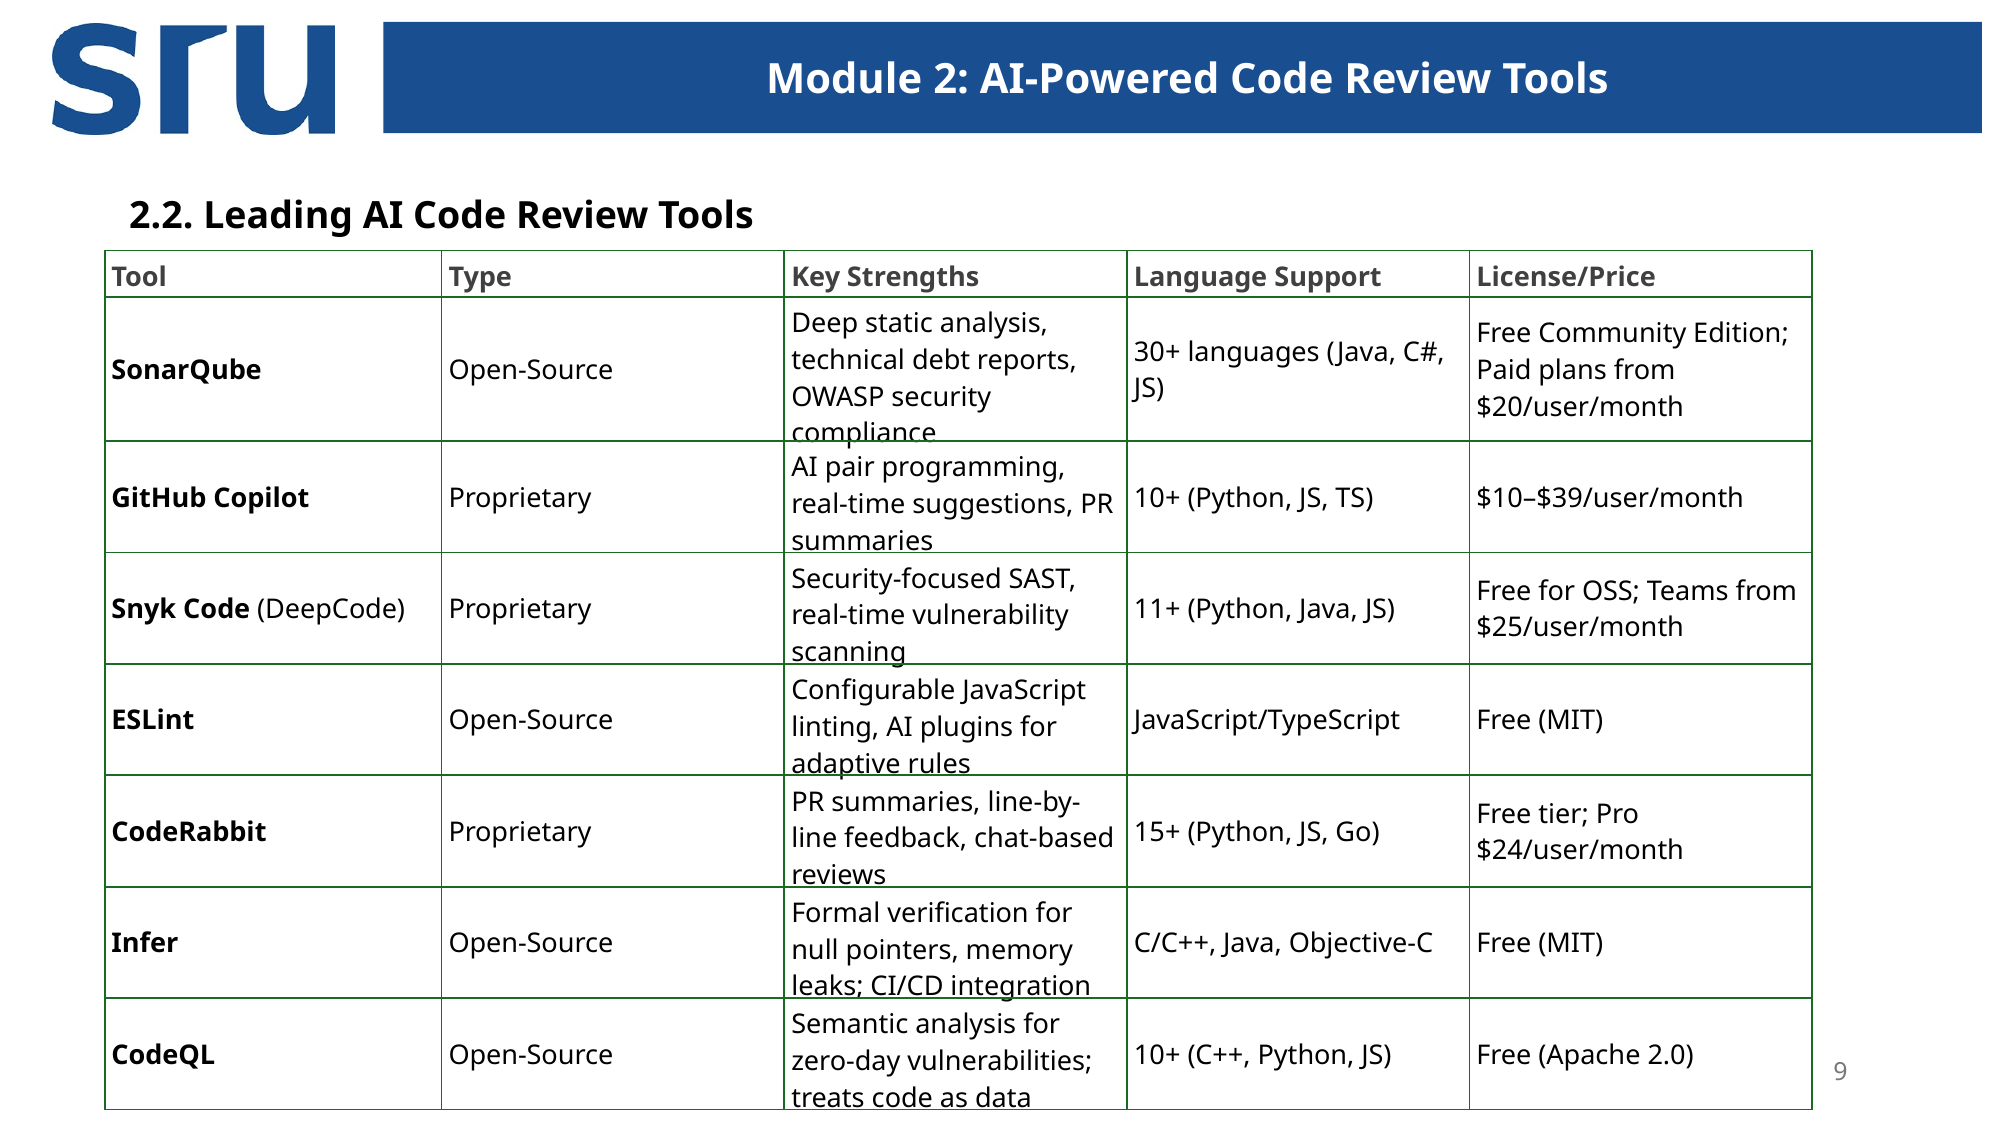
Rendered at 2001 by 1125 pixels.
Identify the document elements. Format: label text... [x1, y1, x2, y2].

table_cell Open-Source [442, 298, 783, 440]
table_cell Infer [106, 888, 441, 997]
table_cell Proprietary [442, 776, 783, 886]
table_cell C/C++, Java, Objective-C [1128, 888, 1469, 997]
table_cell GitHub Copilot [106, 442, 441, 552]
table_cell AI pair programming, real-time suggestions, PR summaries [785, 442, 1126, 552]
table_cell Open-Source [442, 999, 783, 1109]
table_header Key Strengths [785, 251, 1126, 296]
table_cell Configurable JavaScript linting, AI plugins for adaptive rules [785, 665, 1126, 774]
table_cell Formal verification for null pointers, memory leaks; CI/CD integration [785, 888, 1126, 997]
table_cell Snyk Code (DeepCode) [106, 553, 441, 663]
table_cell 11+ (Python, Java, JS) [1128, 553, 1469, 663]
table_cell Free (Apache 2.0) [1470, 999, 1811, 1109]
table_header License/Price [1470, 251, 1811, 296]
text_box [382, 21, 1983, 134]
table_cell Proprietary [442, 553, 783, 663]
table_cell Open-Source [442, 888, 783, 997]
picture [51, 23, 335, 136]
table_cell JavaScript/TypeScript [1128, 665, 1469, 774]
slide_number 9 [1813, 1042, 1863, 1103]
table_cell PR summaries, line-by-line feedback, chat-based reviews [785, 776, 1126, 886]
table_cell ESLint [106, 665, 441, 774]
table_cell $10–$39/user/month [1470, 442, 1811, 552]
table_header Type [442, 251, 783, 296]
table_cell Deep static analysis, technical debt reports, OWASP security compliance [785, 298, 1126, 440]
table_cell SonarQube [106, 298, 441, 440]
table_cell Free Community Edition; Paid plans from $20/user/month [1470, 298, 1811, 440]
table_cell 15+ (Python, JS, Go) [1128, 776, 1469, 886]
table_cell Free (MIT) [1470, 888, 1811, 997]
table_cell Security-focused SAST, real-time vulnerability scanning [785, 553, 1126, 663]
table_cell 10+ (Python, JS, TS) [1128, 442, 1469, 552]
text_box 2.2. Leading AI Code Review Tools [114, 184, 1986, 244]
table_cell CodeQL [106, 999, 441, 1109]
table_cell Proprietary [442, 442, 783, 552]
table_cell Open-Source [442, 665, 783, 774]
table_cell Free for OSS; Teams from $25/user/month [1470, 553, 1811, 663]
table_cell Free (MIT) [1470, 665, 1811, 774]
table_cell CodeRabbit [106, 776, 441, 886]
table_cell Free tier; Pro $24/user/month [1470, 776, 1811, 886]
table_cell 10+ (C++, Python, JS) [1128, 999, 1469, 1109]
table_cell Semantic analysis for zero-day vulnerabilities; treats code as data [785, 999, 1126, 1109]
table_cell 30+ languages (Java, C#, JS) [1128, 298, 1469, 440]
table_header Tool [106, 251, 441, 296]
table_header Language Support [1128, 251, 1469, 296]
